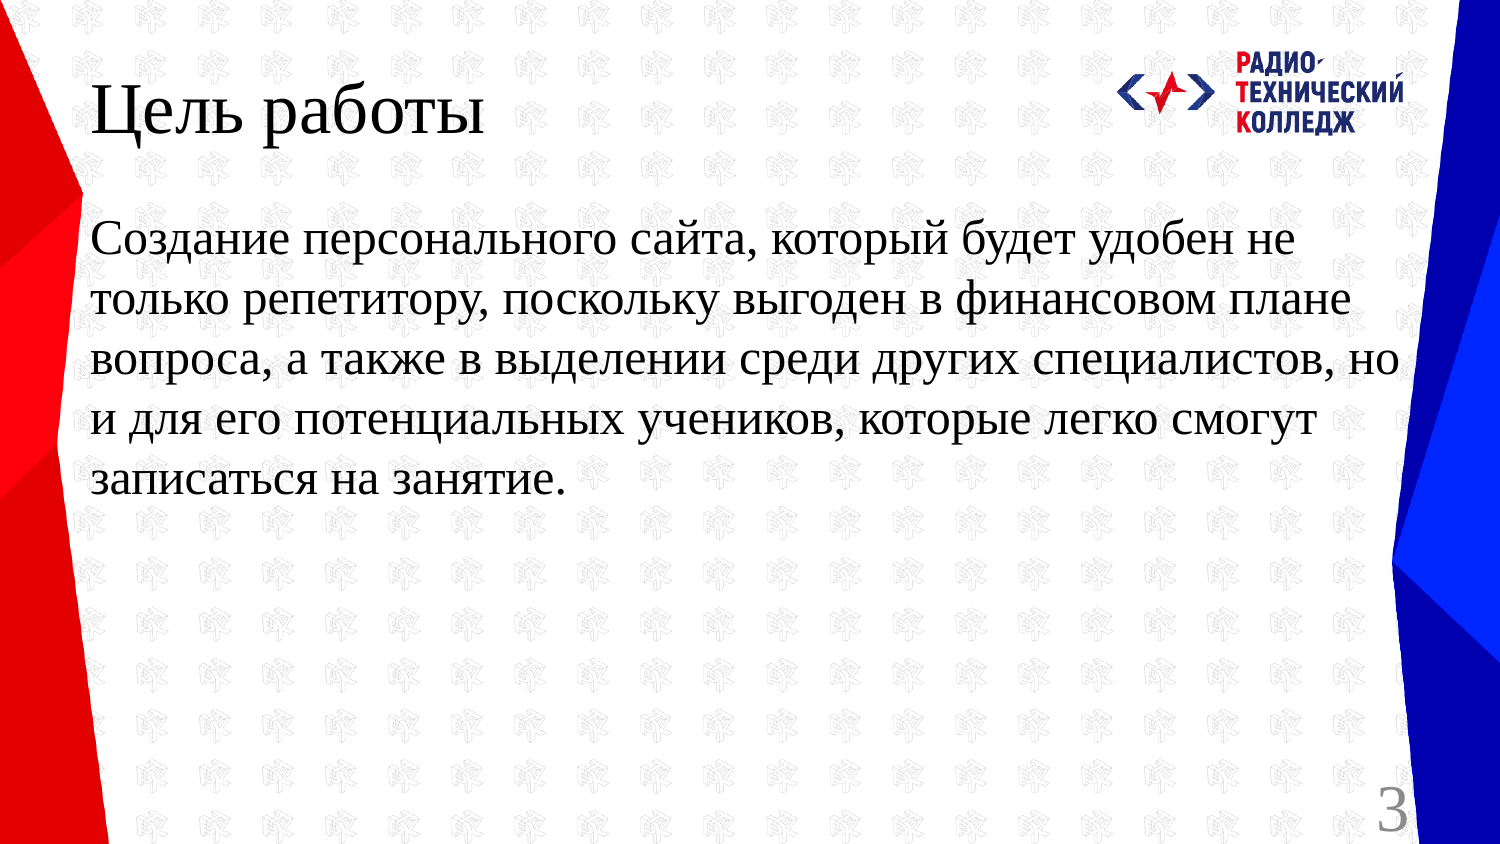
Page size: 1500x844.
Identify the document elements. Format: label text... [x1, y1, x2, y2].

list Создание персонального сайта, который будет удобен не только репетитору, поскольку выгоден в финансовом плане вопроса, а также в выделении среди других специалистов, но и для его потенциальных учеников, которые легко смогут записаться на занятие. [75, 196, 1425, 754]
slide_number 3 [1074, 782, 1425, 827]
title Цель работы [75, 33, 1425, 175]
picture [0, 0, 1500, 844]
